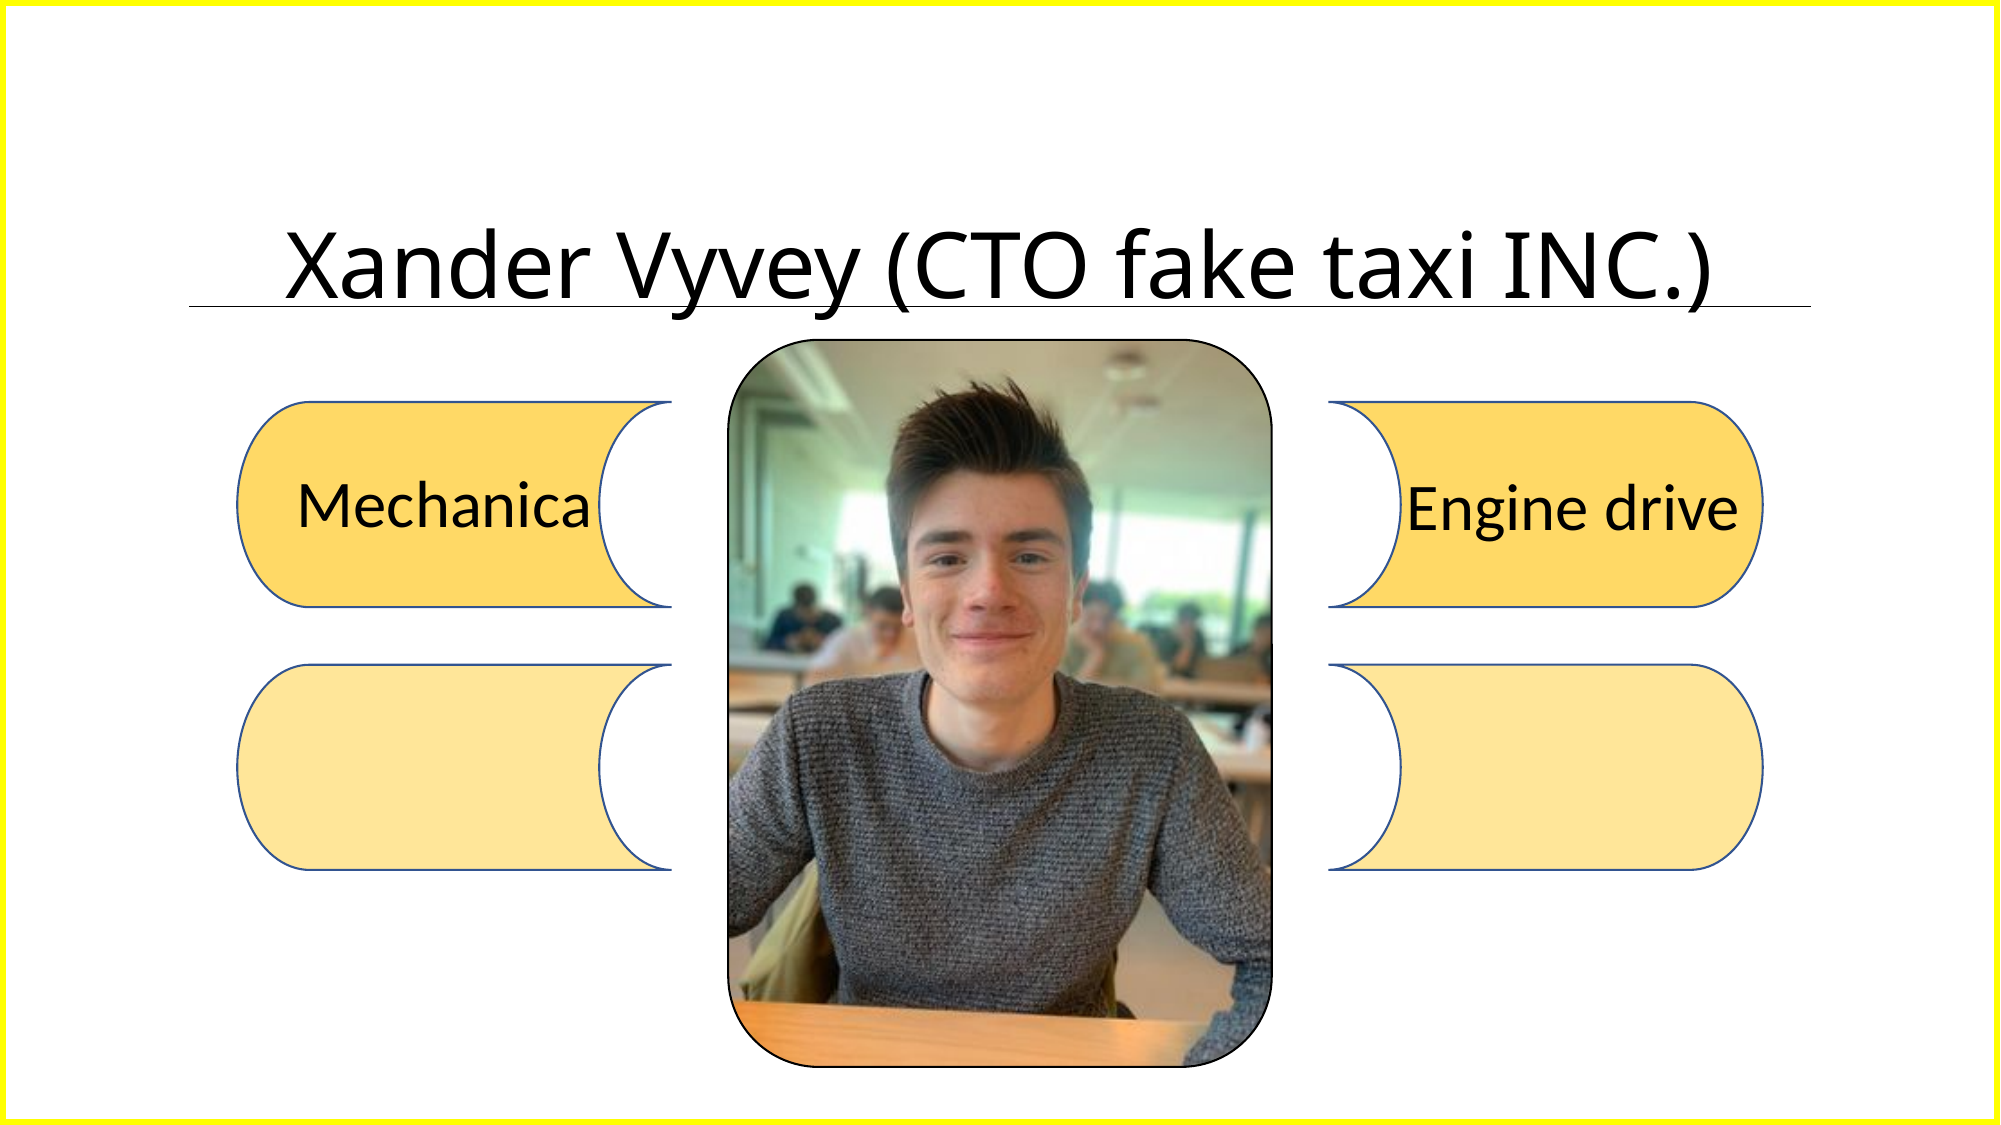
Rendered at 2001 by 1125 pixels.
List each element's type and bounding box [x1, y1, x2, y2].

text_box [0, 0, 2000, 1125]
